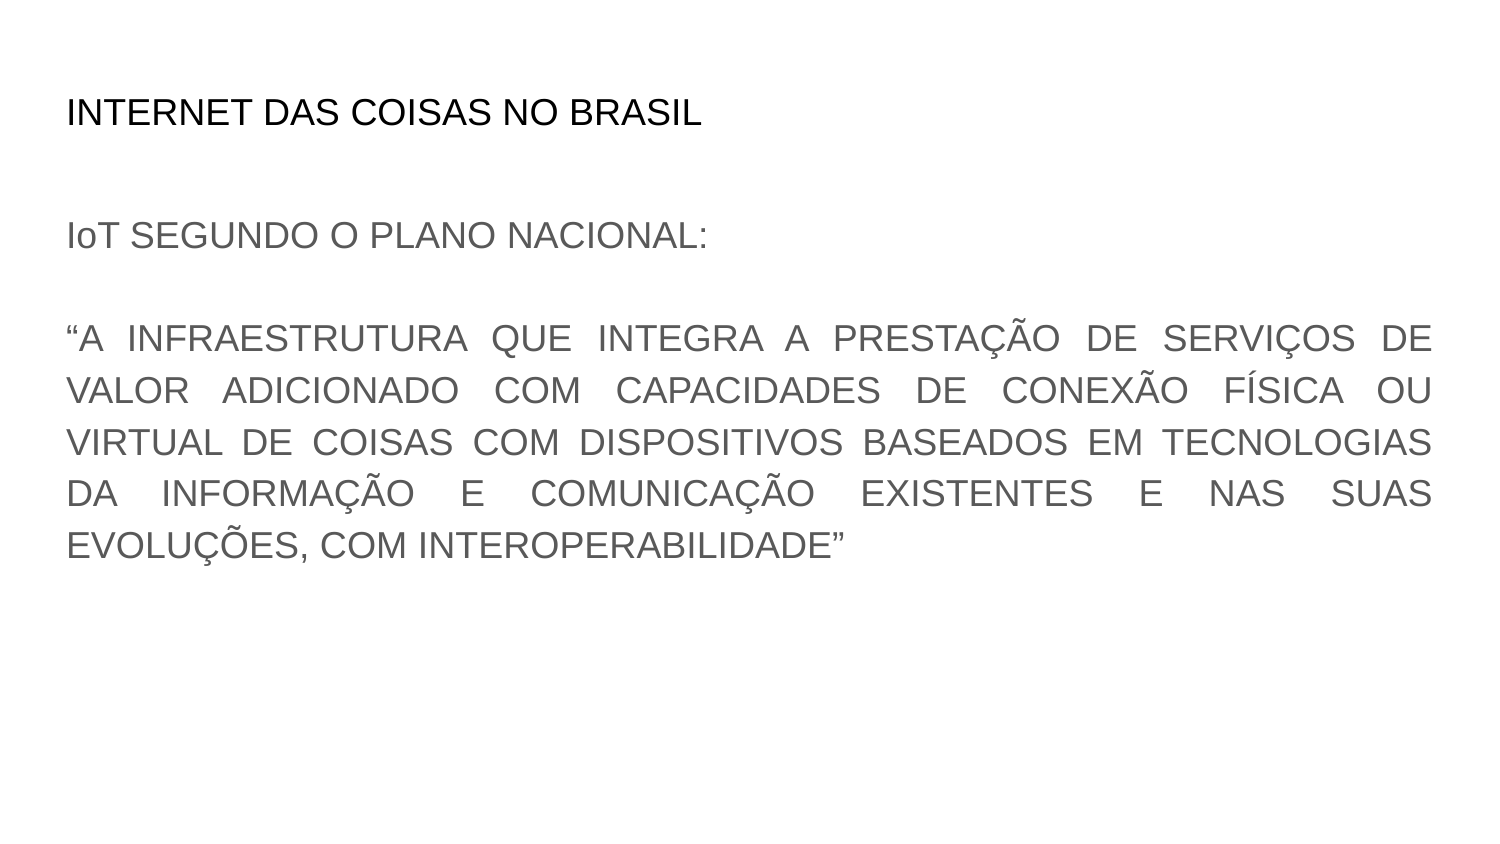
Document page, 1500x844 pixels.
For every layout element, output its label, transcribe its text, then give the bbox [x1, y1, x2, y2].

list IoT SEGUNDO O PLANO NACIONAL: “A INFRAESTRUTURA QUE INTEGRA A PRESTAÇÃO DE SERVIÇOS DE VALOR ADICIONADO COM CAPACIDADES DE CONEXÃO FÍSICA OU VIRTUAL DE COISAS COM DISPOSITIVOS BASEADOS EM TECNOLOGIAS DA INFORMAÇÃO E COMUNICAÇÃO EXISTENTES E NAS SUAS EVOLUÇÕES, COM INTEROPERABILIDADE” [51, 189, 1449, 750]
title INTERNET DAS COISAS NO BRASIL [51, 72, 1449, 167]
